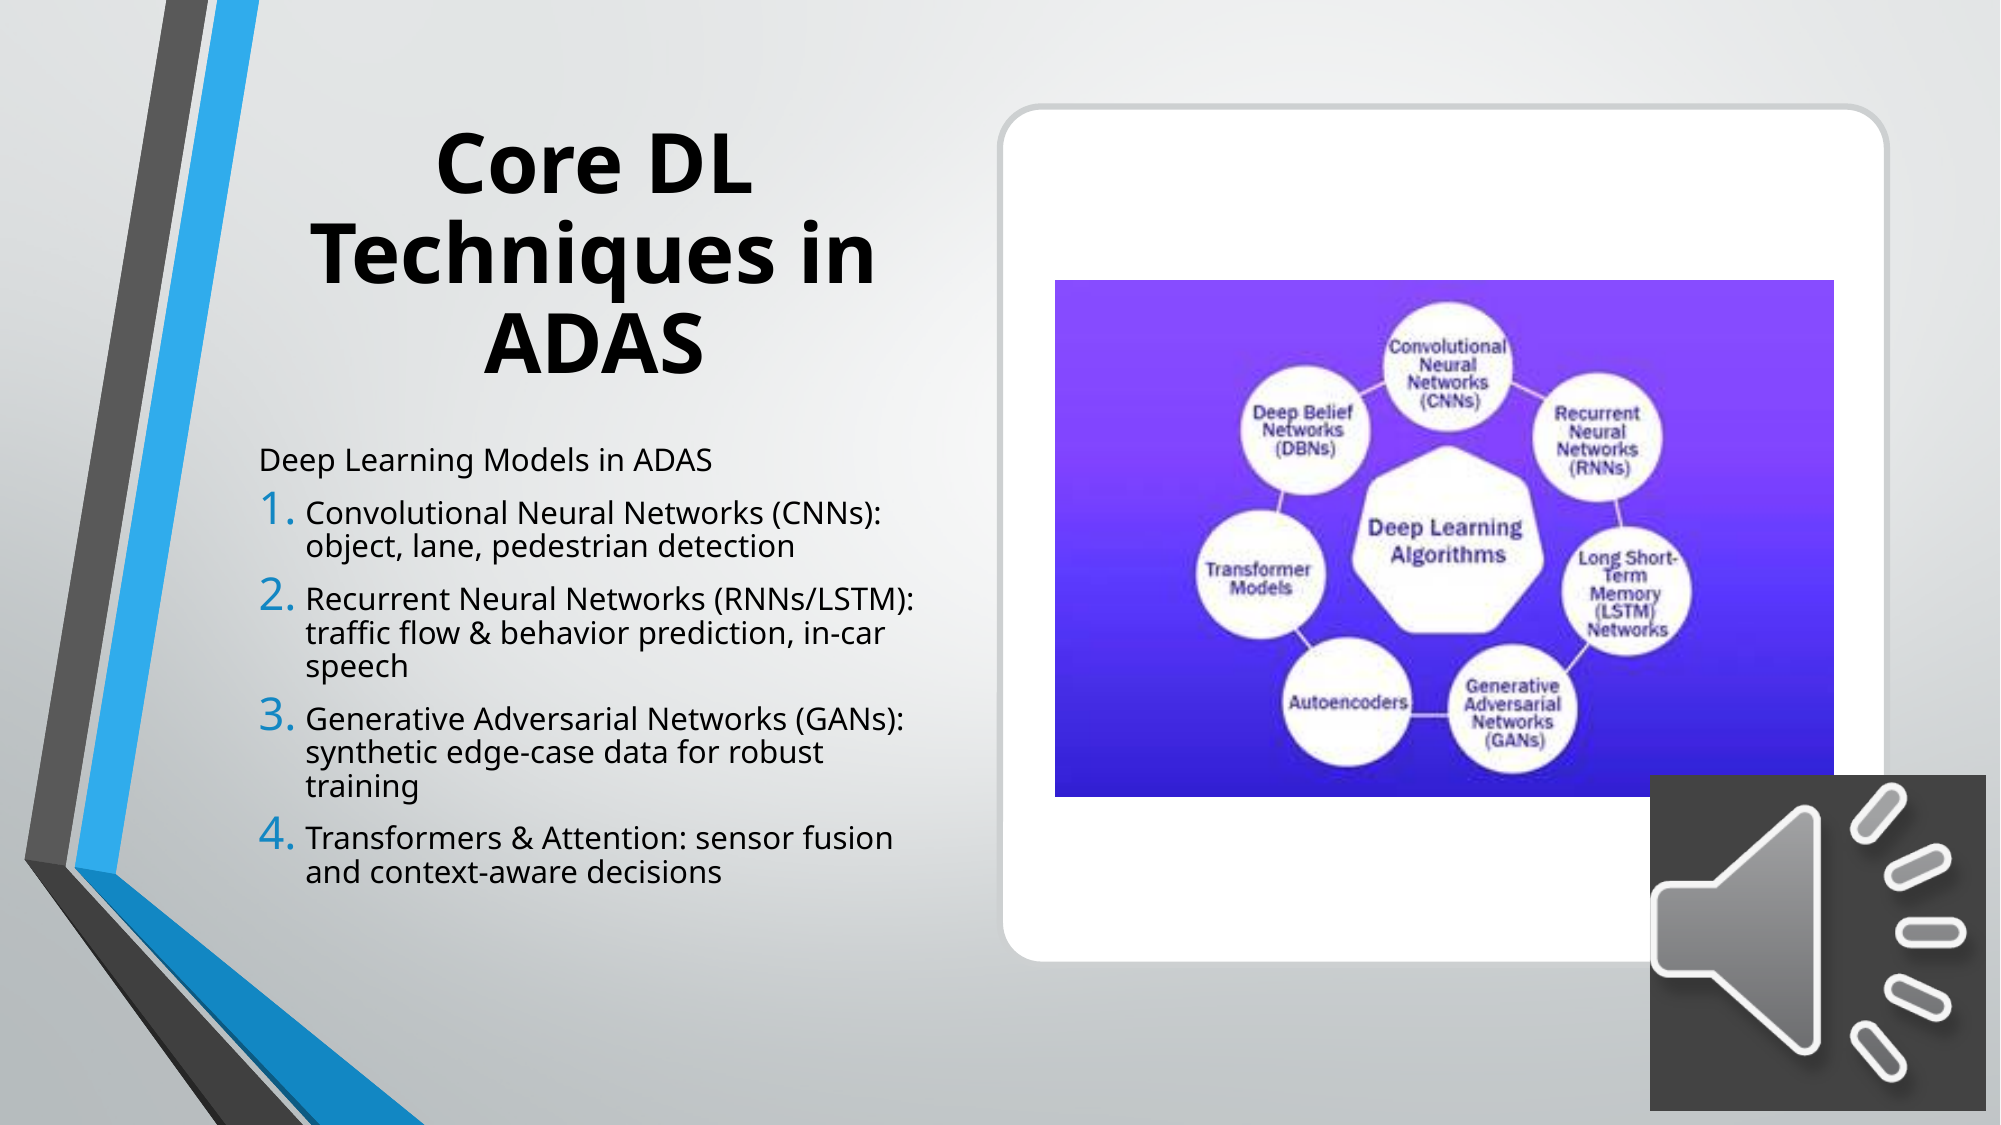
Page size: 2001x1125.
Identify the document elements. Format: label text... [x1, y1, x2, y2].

text_box [998, 105, 1889, 967]
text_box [24, 0, 425, 1125]
list Deep Learning Models in ADAS Convolutional Neural Networks (CNNs): object, lane, pedestrian detection Recurrent Neural Networks (RNNs/LSTM): traffic flow & behavior prediction, in‑car speech Generative Adversarial Networks (GANs): synthetic edge‑case data for robust training Transformers & Attention: sensor fusion and context‑aware decisions [425, 437, 946, 950]
title Core DL Techniques in ADAS [425, 112, 946, 400]
picture [1055, 280, 1987, 1112]
